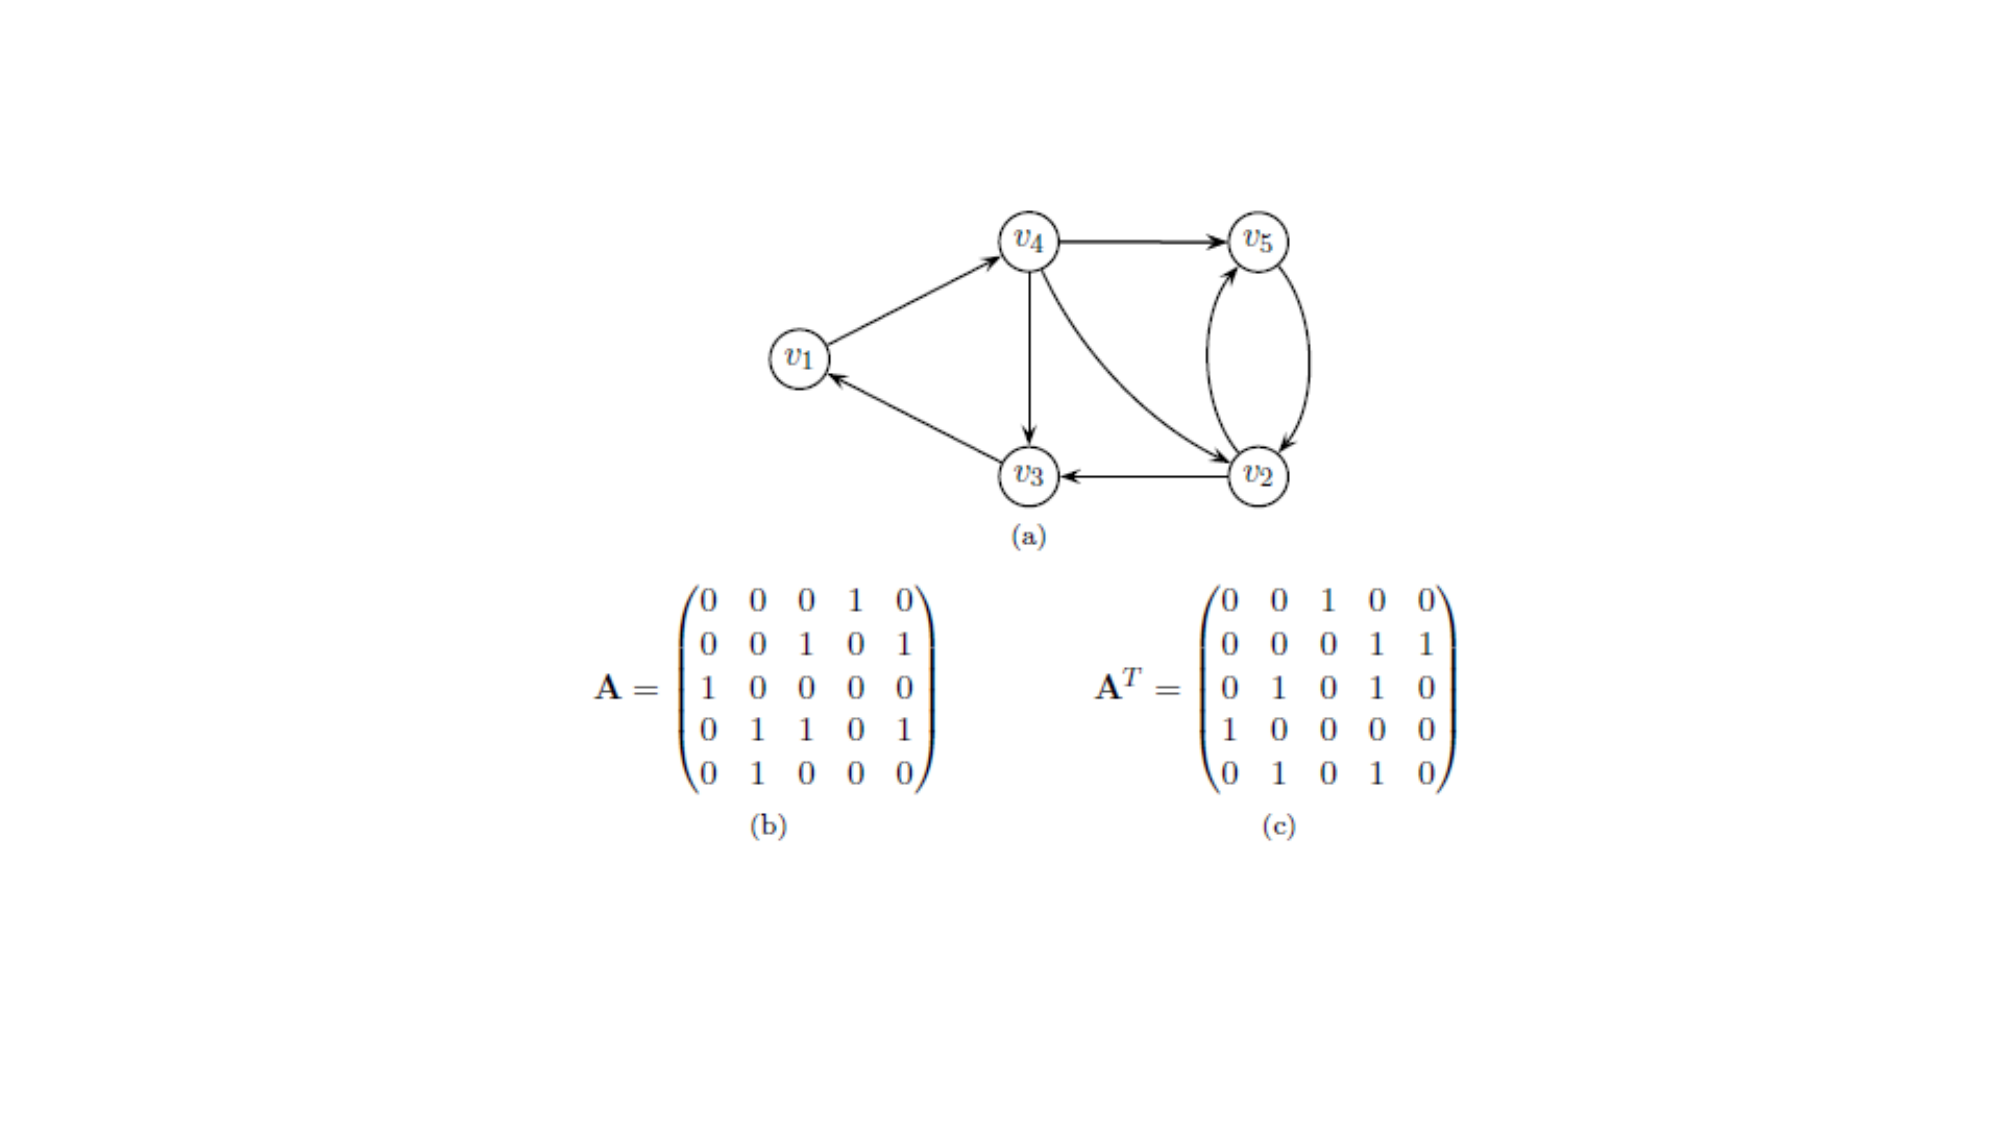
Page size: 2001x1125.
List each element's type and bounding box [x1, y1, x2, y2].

picture [436, 177, 1564, 863]
